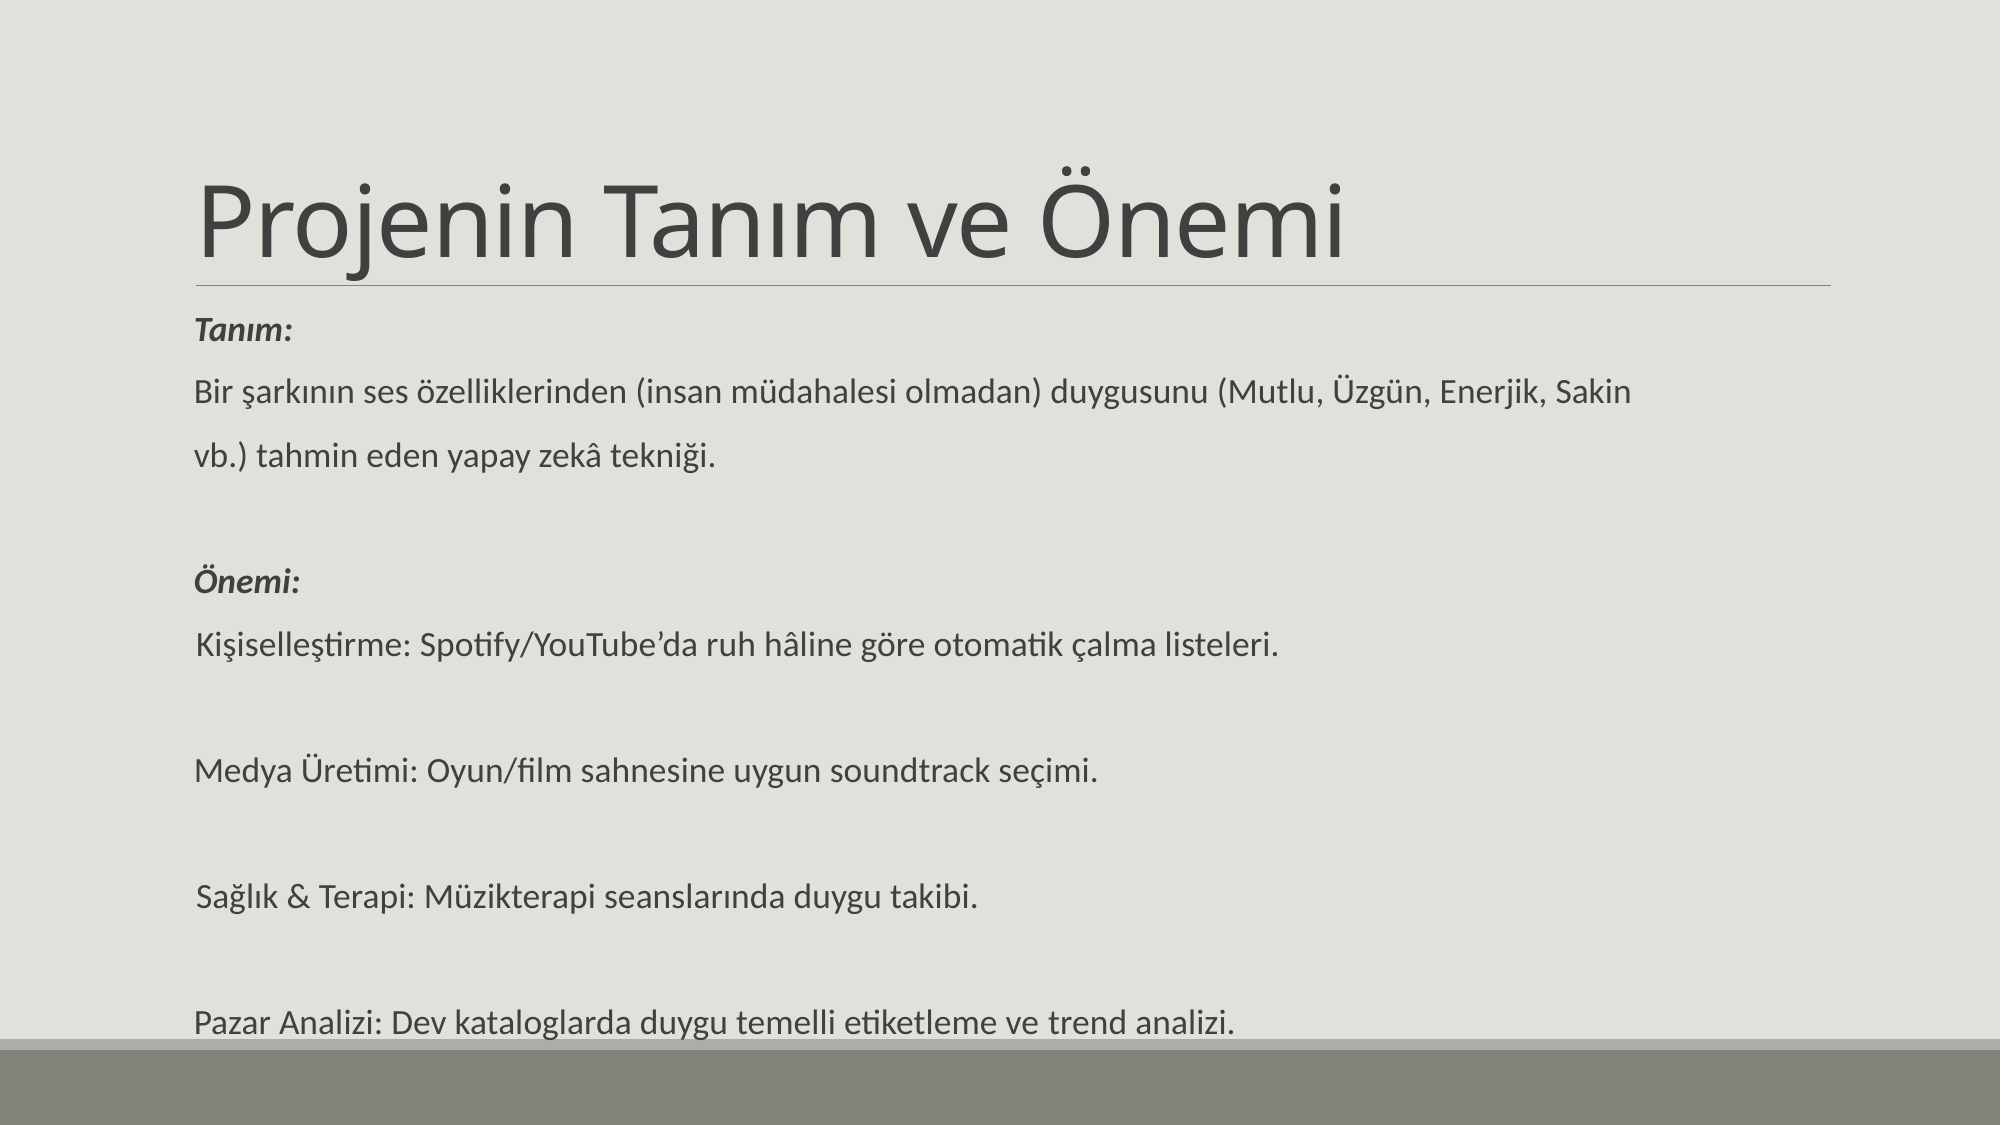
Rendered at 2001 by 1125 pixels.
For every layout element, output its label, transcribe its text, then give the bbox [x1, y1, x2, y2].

title Projenin Tanım ve Önemi [180, 47, 1830, 285]
list Tanım: Bir şarkının ses özelliklerinden (insan müdahalesi olmadan) duygusunu (Mutlu, Üzgün, Enerjik, Sakin vb.) tahmin eden yapay zekâ tekniği. Önemi: Kişiselleştirme: Spotify/YouTube’da ruh hâline göre otomatik çalma listeleri. Medya Üretimi: Oyun/film sahnesine uygun soundtrack seçimi. Sağlık & Terapi: Müzikterapi seanslarında duygu takibi. Pazar Analizi: Dev kataloglarda duygu temelli etiketleme ve trend analizi. [180, 302, 1830, 1050]
